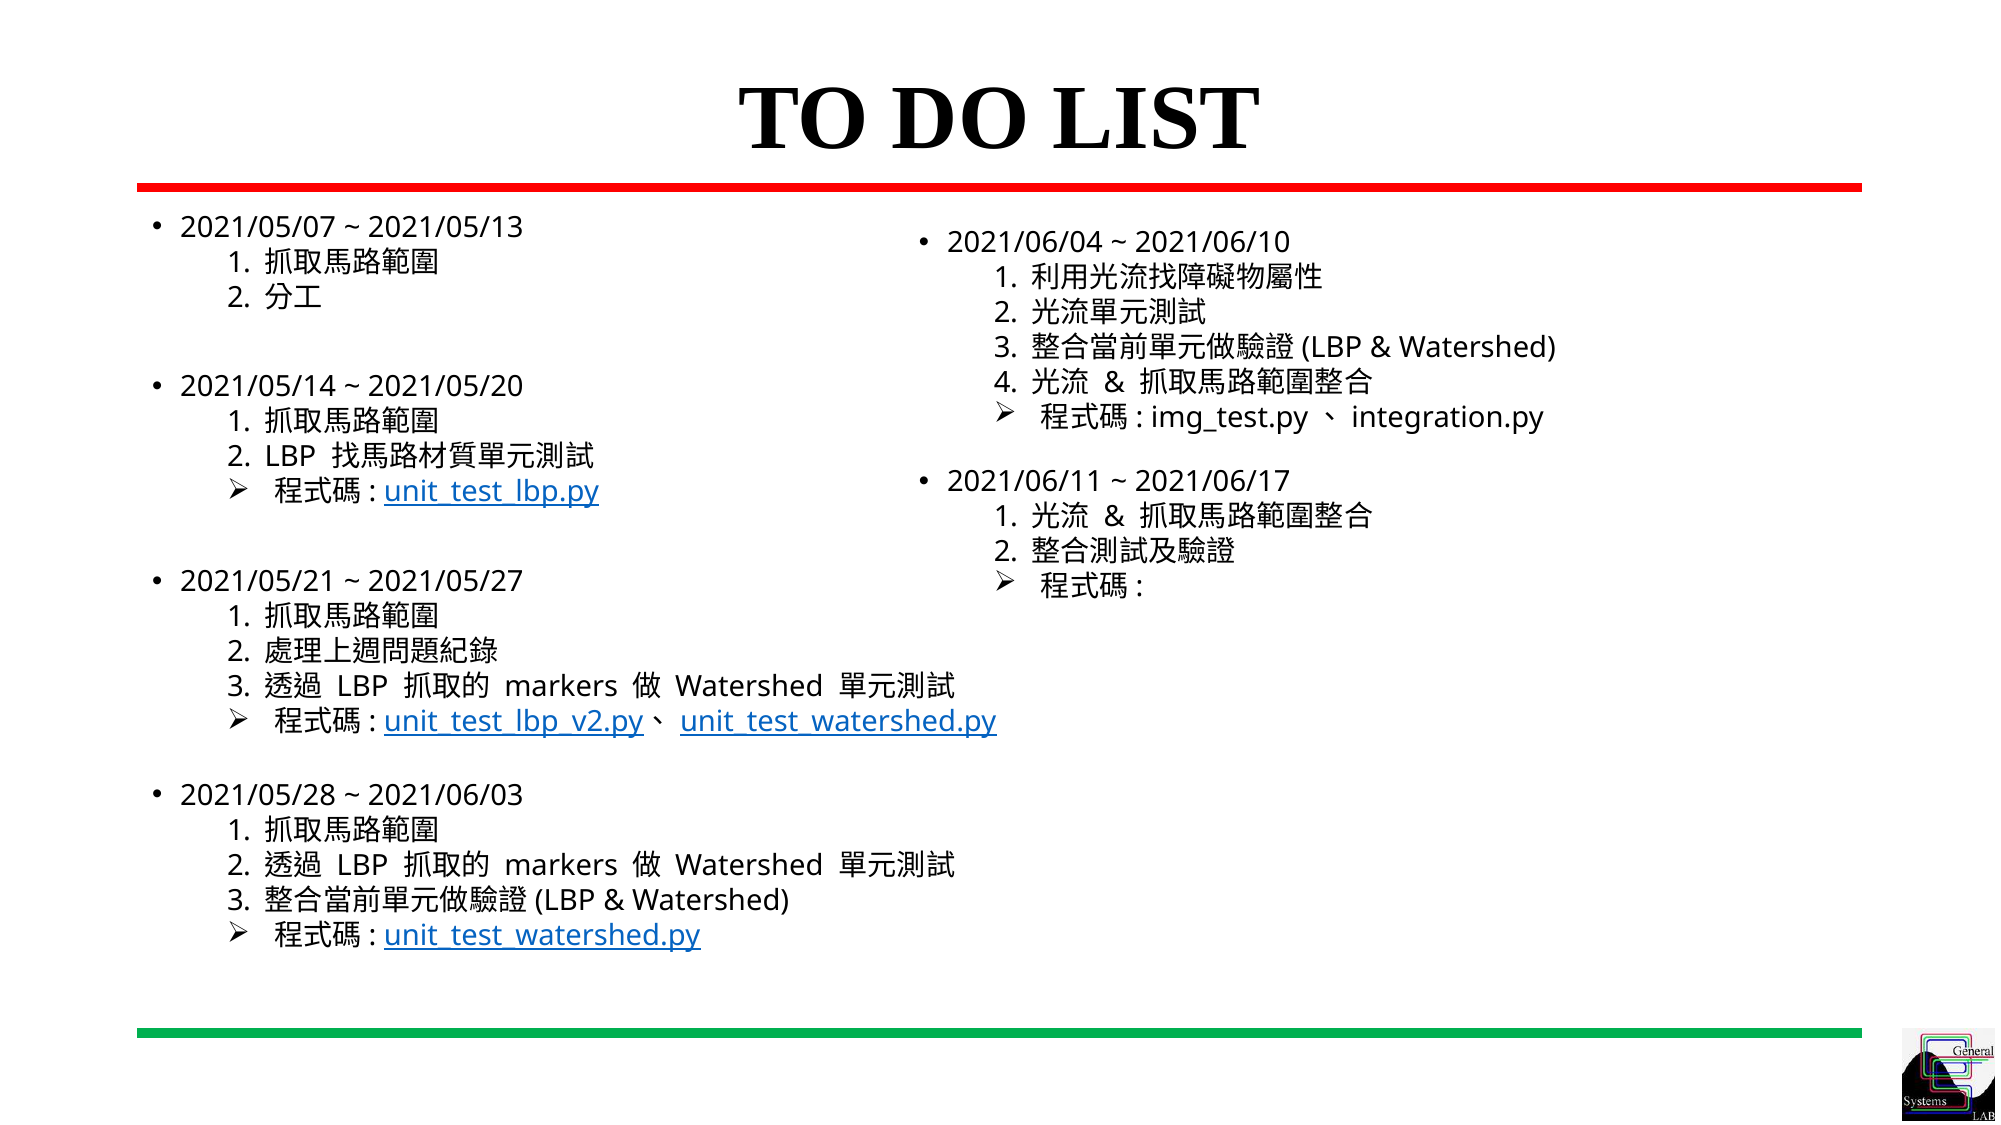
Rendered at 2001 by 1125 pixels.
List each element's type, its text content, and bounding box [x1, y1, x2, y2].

text_box 2021/05/28 ~ 2021/06/03 抓取馬路範圍 透過 LBP 抓取的 markers 做 Watershed 單元測試 整合當前單元做驗證(LBP & Watershed) 程式碼: unit_test_watershed.py [137, 768, 1863, 964]
picture [1902, 1028, 1995, 1121]
title TO DO LIST [137, 59, 1863, 178]
text_box 2021/06/04 ~ 2021/06/10 利用光流找障礙物屬性 光流單元測試 整合當前單元做驗證(LBP & Watershed) 光流 & 抓取馬路範圍整合 程式碼: img_test.py、integration.py [904, 216, 1727, 441]
text_box 2021/06/11 ~ 2021/06/17 光流 & 抓取馬路範圍整合 整合測試及驗證 程式碼: [904, 455, 1727, 610]
text_box 2021/05/14 ~ 2021/05/20 抓取馬路範圍 LBP 找馬路材質單元測試 程式碼: unit_test_lbp.py [137, 360, 1863, 520]
text_box 2021/05/07 ~ 2021/05/13 抓取馬路範圍 分工 [137, 200, 1863, 321]
text_box 2021/05/21 ~ 2021/05/27 抓取馬路範圍 處理上週問題紀錄 透過 LBP 抓取的 markers 做 Watershed 單元測試 程式碼: unit_test_lbp_v2.py、unit_test_watershed.py [137, 555, 1863, 750]
